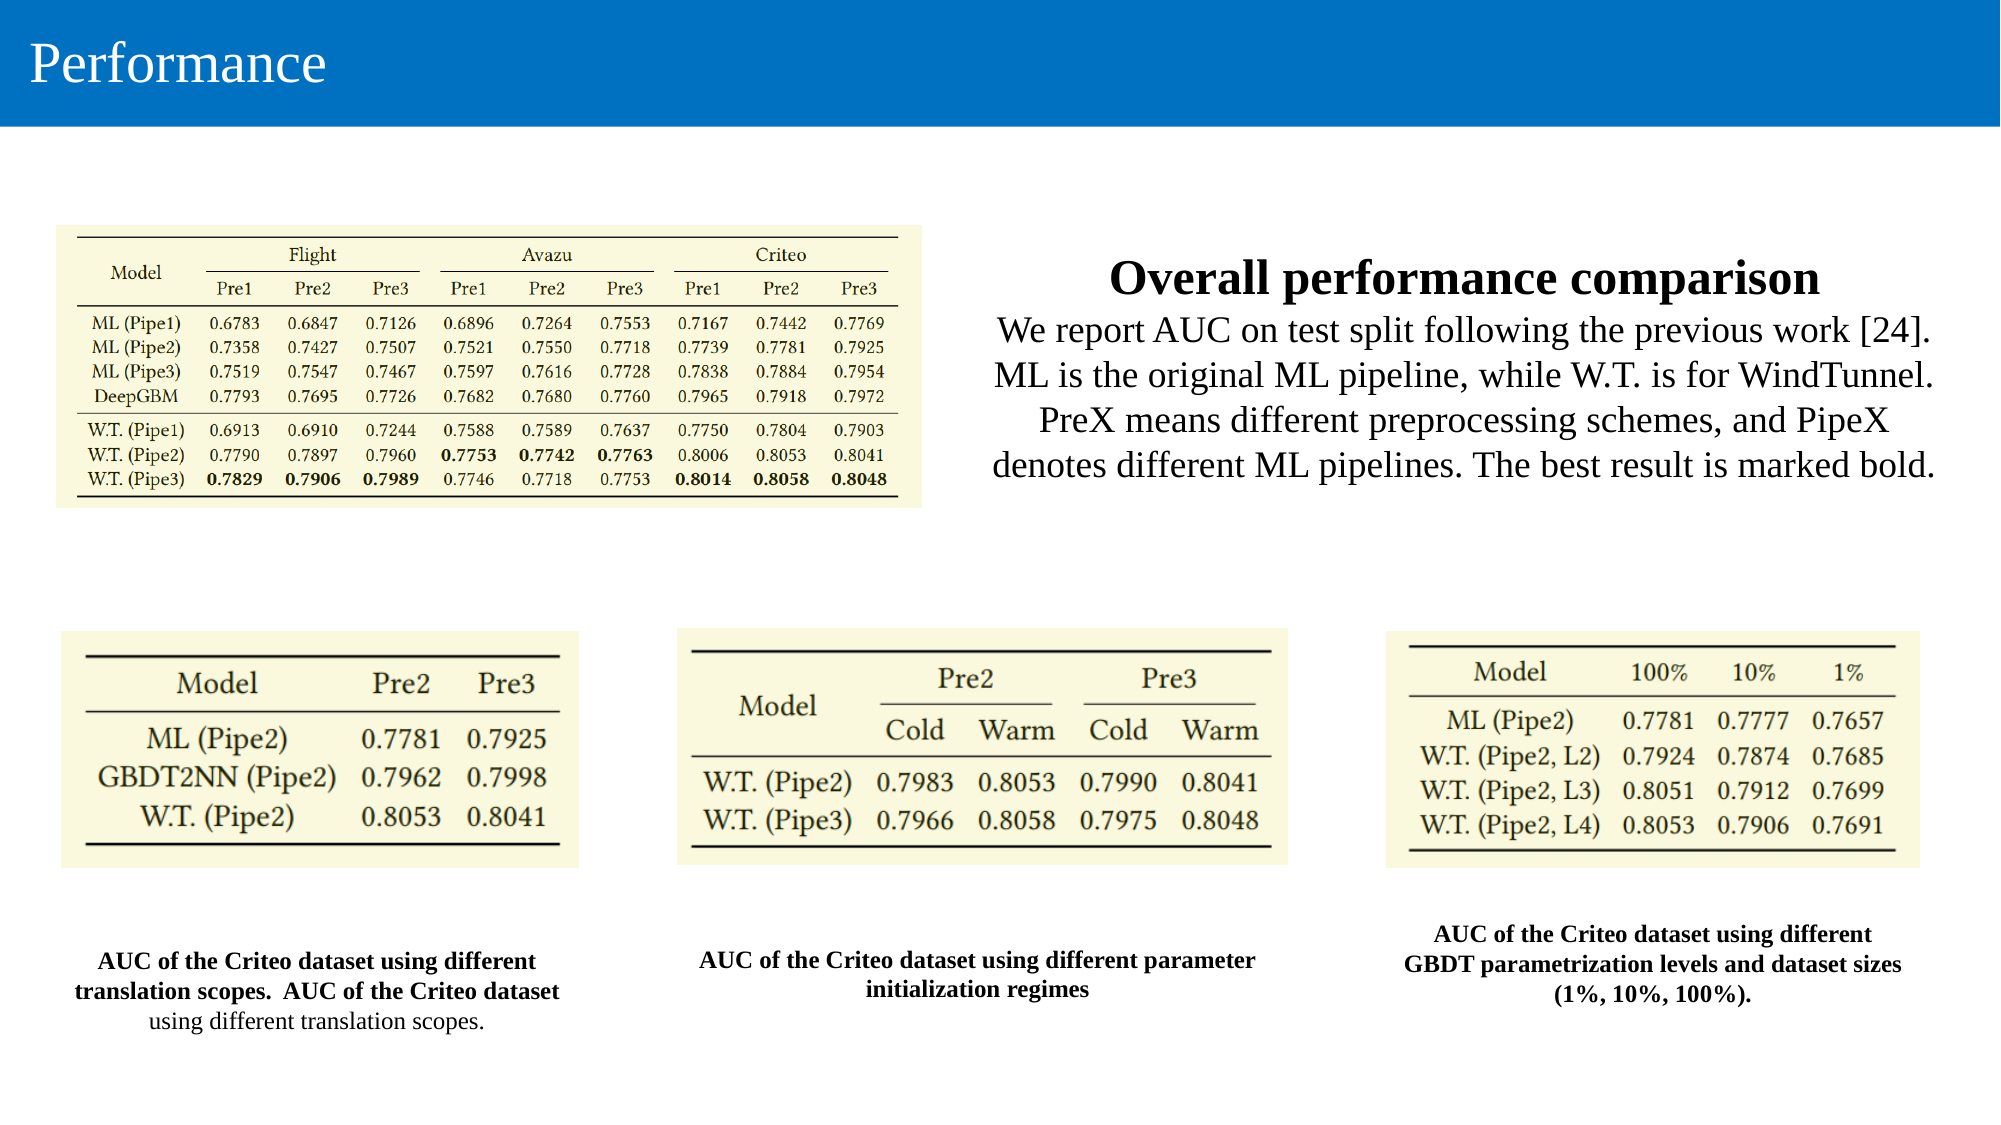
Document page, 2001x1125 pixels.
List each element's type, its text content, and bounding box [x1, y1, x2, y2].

text_box AUC of the Criteo dataset using different GBDT parametrization levels and dataset sizes (1%, 10%, 100%). [1386, 910, 1920, 1045]
picture [1386, 631, 1920, 868]
picture [677, 628, 1288, 865]
text_box Performance [0, 0, 2000, 127]
picture [56, 225, 923, 508]
text_box Overall performance comparison We report AUC on test split following the previous work [24]. ML is the original ML pipeline, while W.T. is for WindTunnel. PreX means different preprocessing schemes, and PipeX denotes different ML pipelines. The best result is marked bold. [962, 237, 1967, 493]
text_box AUC of the Criteo dataset using different parameter initialization regimes [677, 935, 1278, 1019]
picture [60, 631, 579, 868]
text_box AUC of the Criteo dataset using different translation scopes. AUC of the Criteo dataset using different translation scopes. [56, 907, 579, 1047]
